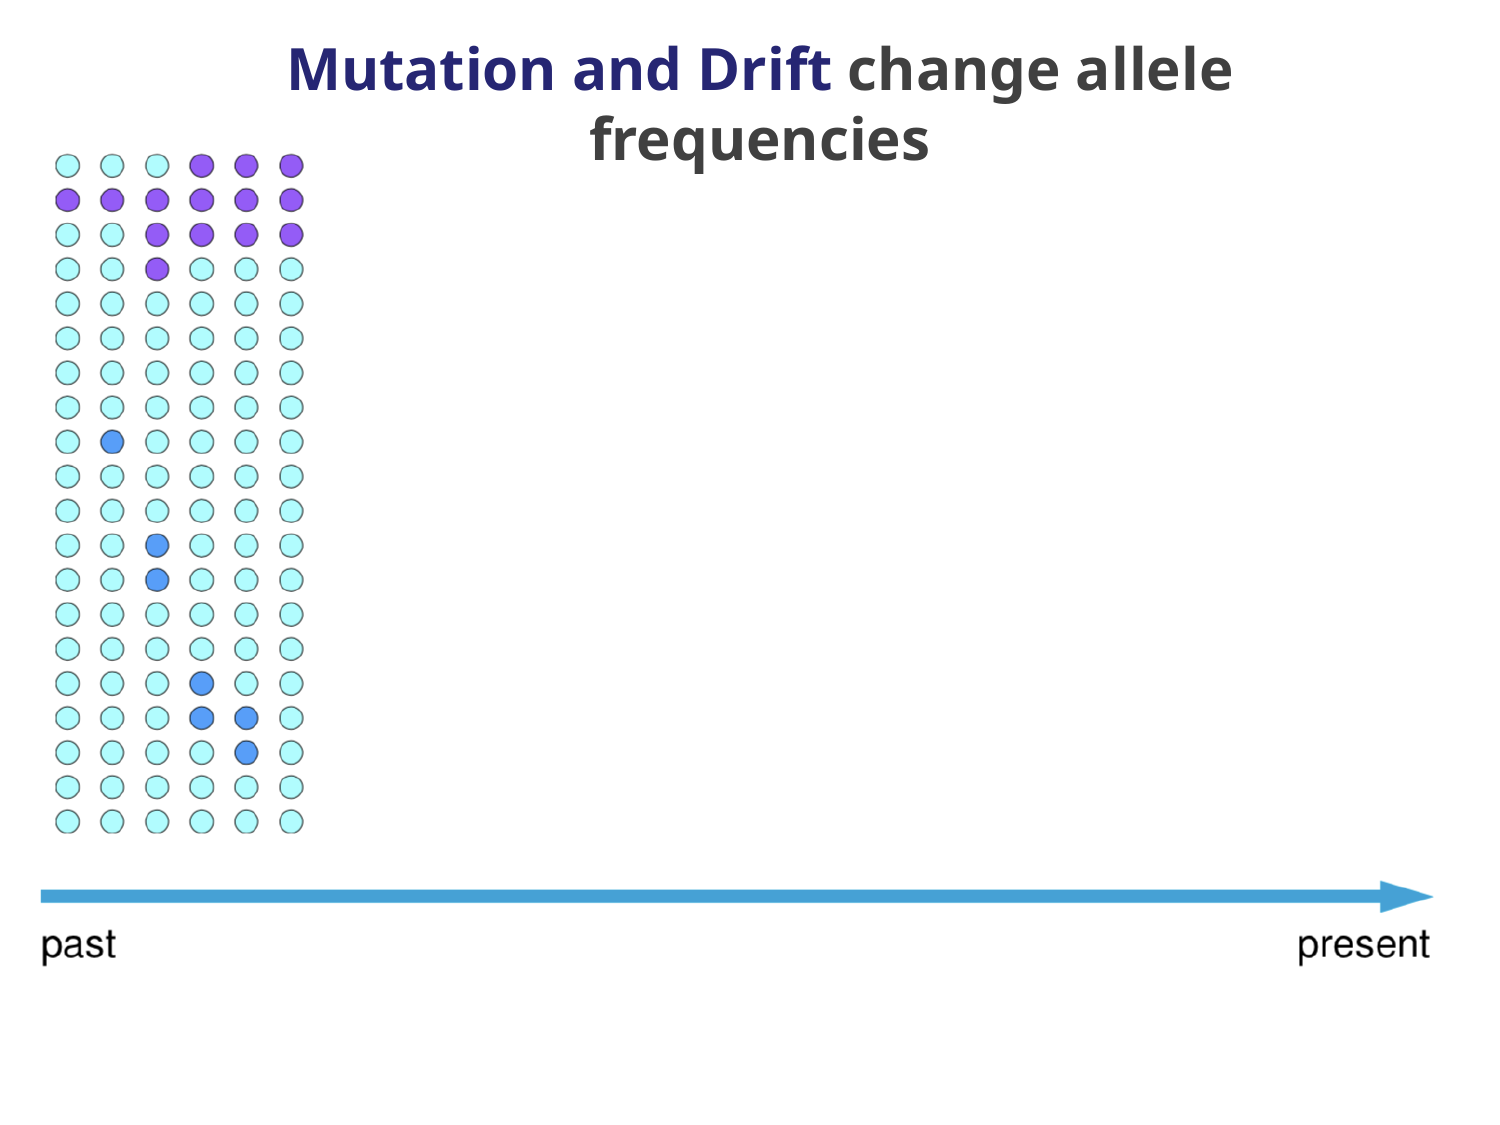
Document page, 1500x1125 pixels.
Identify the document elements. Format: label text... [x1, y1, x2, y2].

picture [0, 74, 1500, 1051]
text_box Mutation and Drift change allele frequencies [34, 0, 1410, 73]
